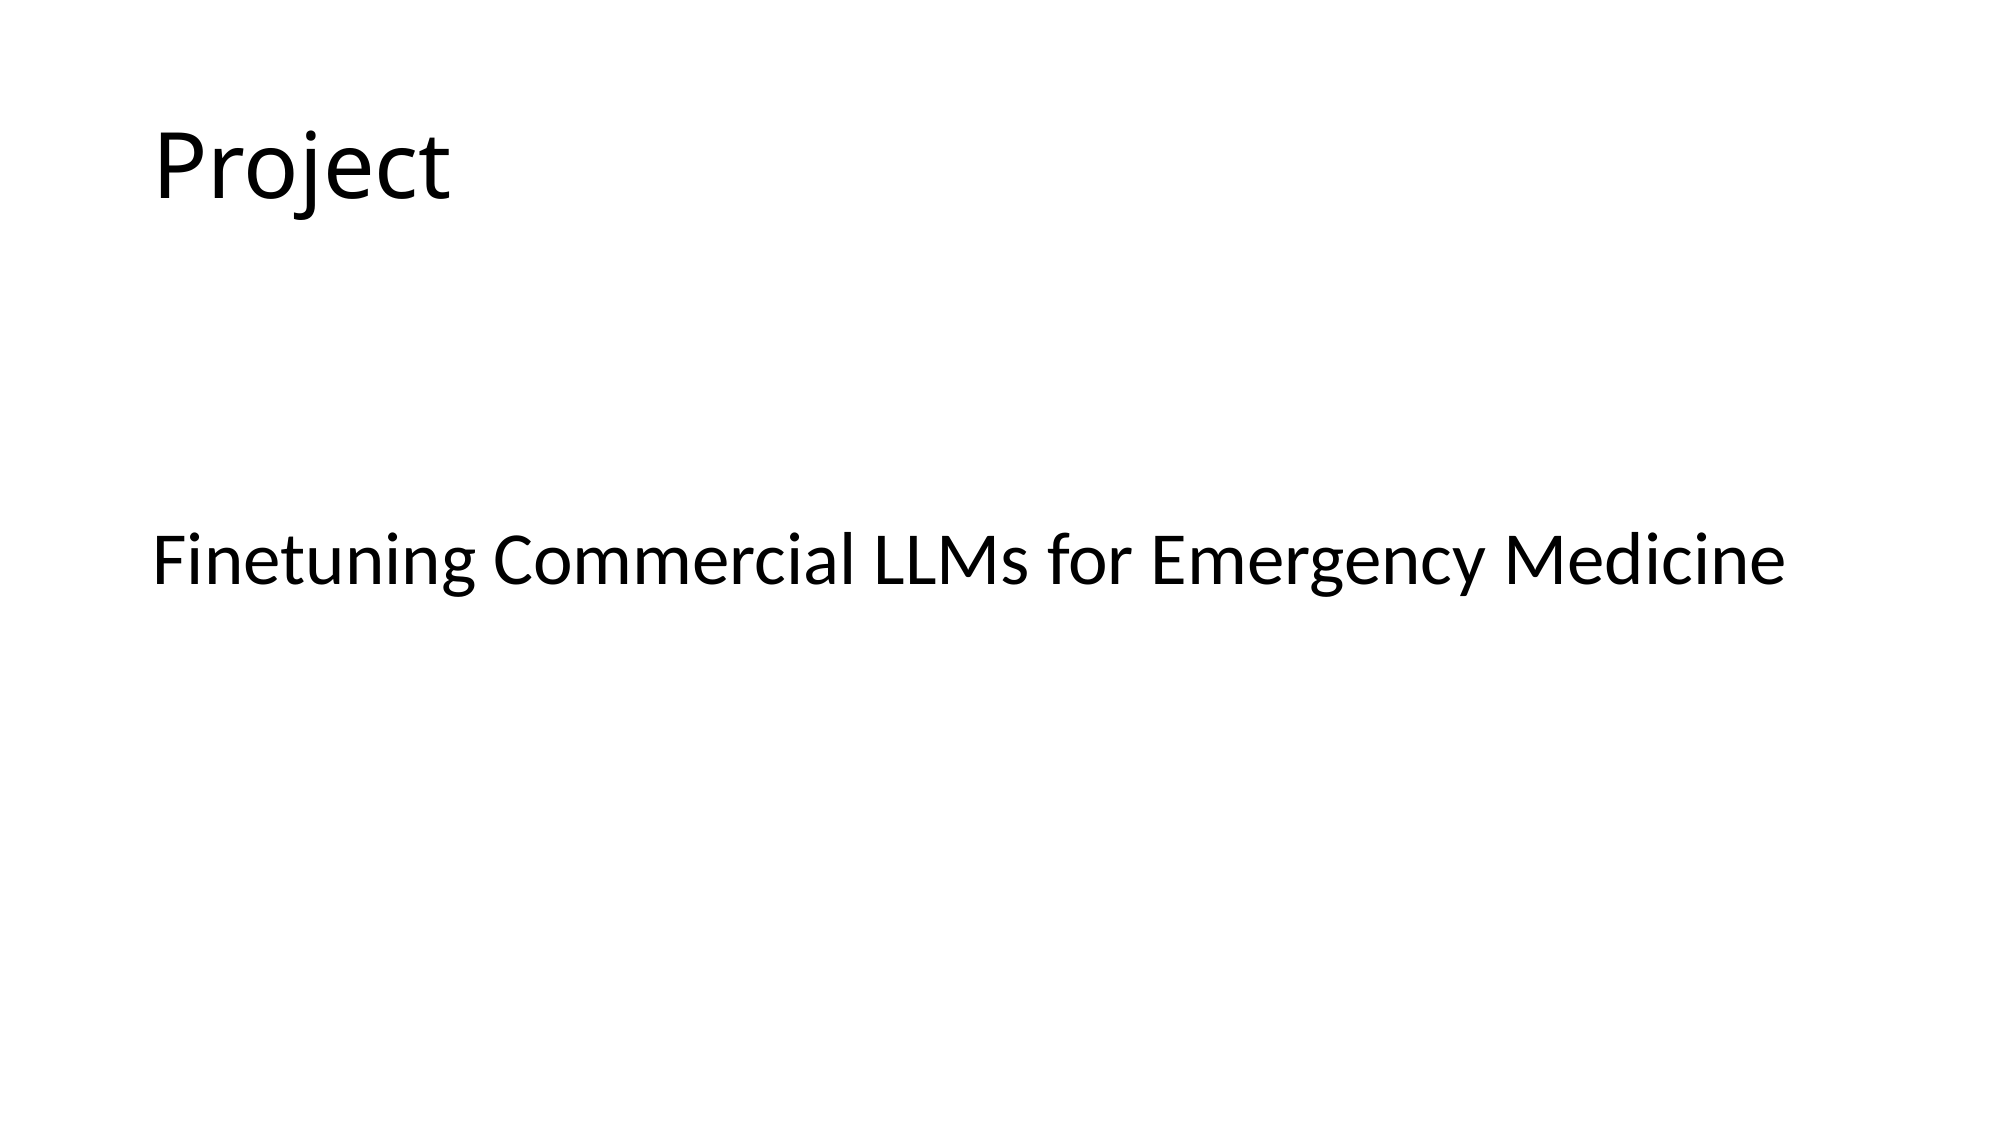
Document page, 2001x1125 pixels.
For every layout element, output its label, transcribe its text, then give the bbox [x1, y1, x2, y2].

title Project [137, 59, 1863, 278]
list Finetuning Commercial LLMs for Emergency Medicine [137, 299, 1863, 1014]
